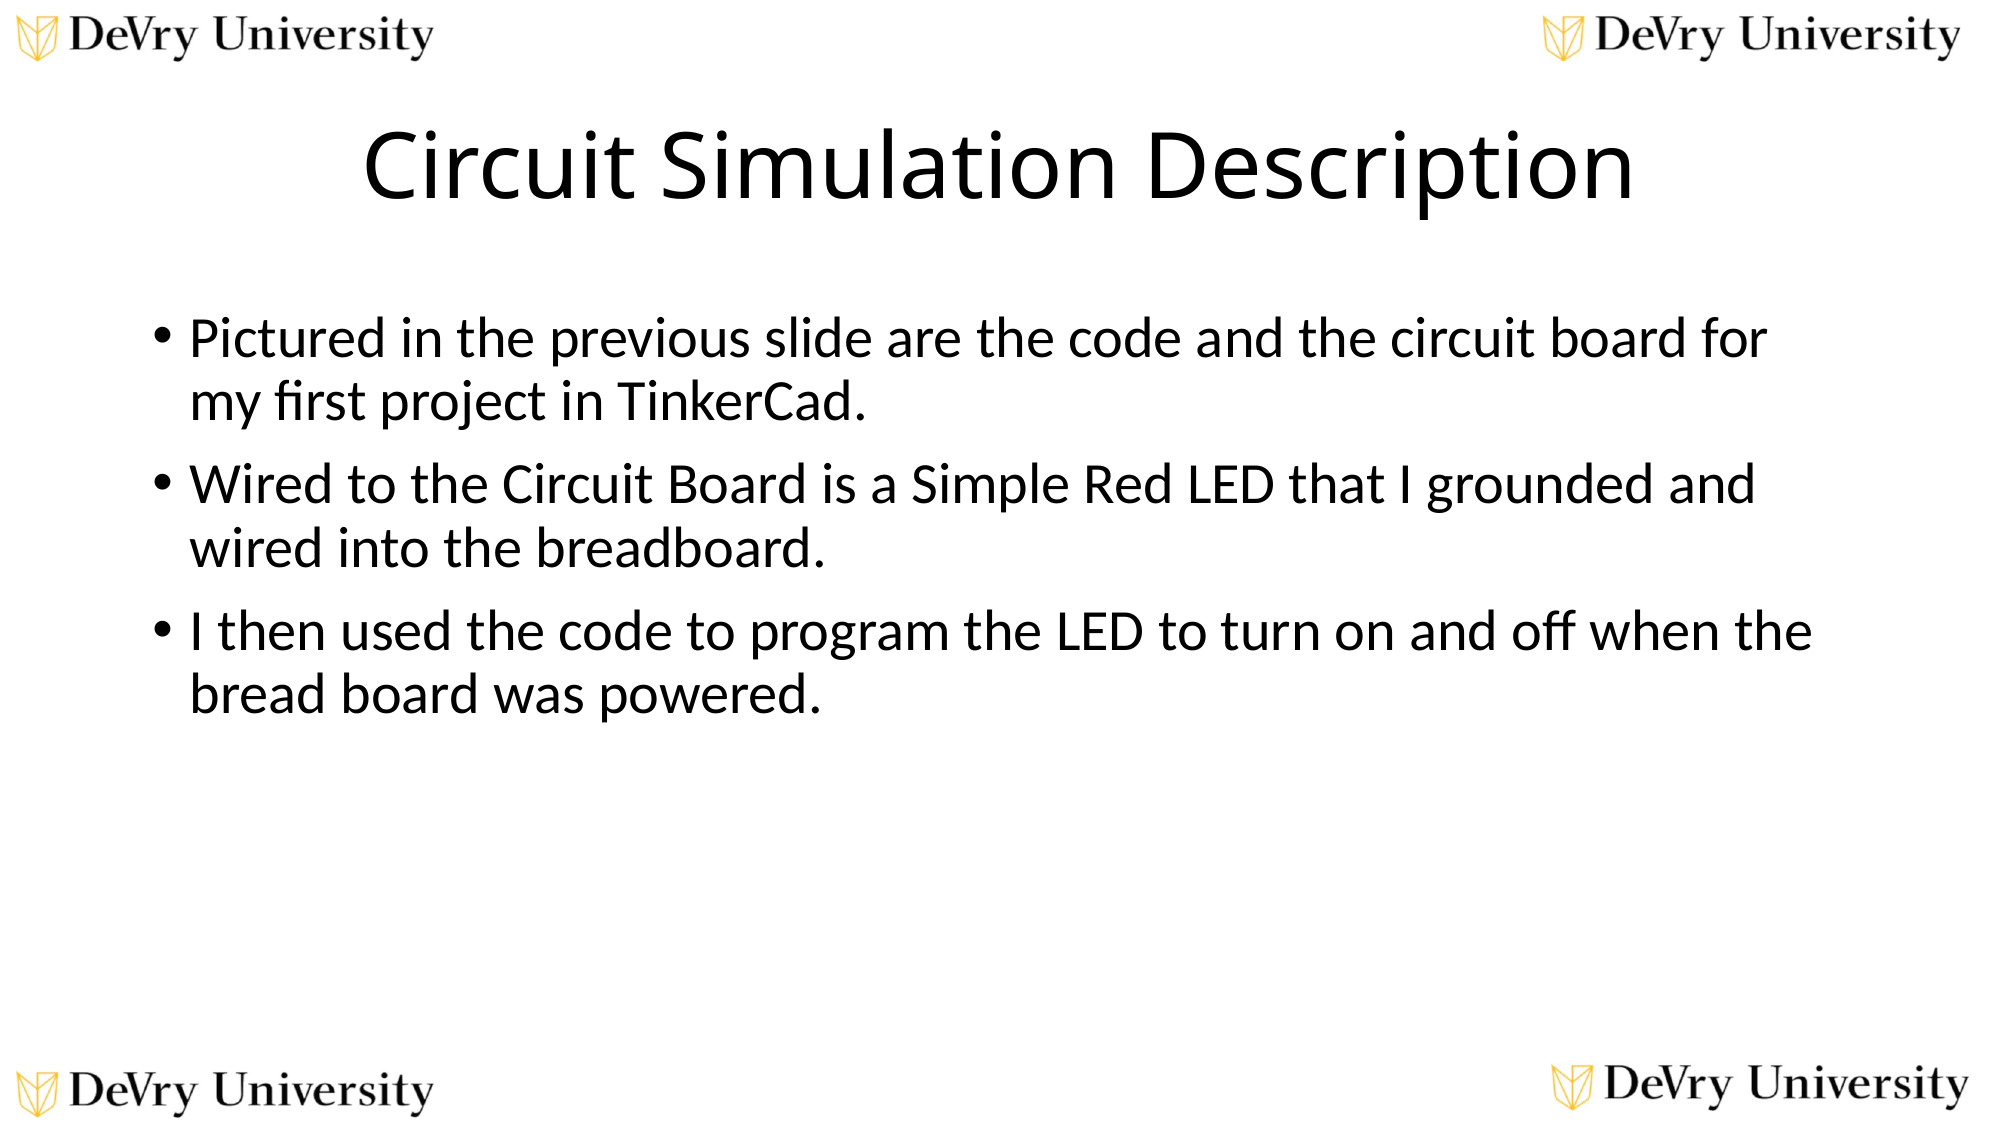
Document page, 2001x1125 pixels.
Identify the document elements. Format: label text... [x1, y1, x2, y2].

picture [16, 1065, 434, 1124]
picture [16, 8, 434, 68]
title Circuit Simulation Description [137, 59, 1863, 278]
list Pictured in the previous slide are the code and the circuit board for my first project in TinkerCad. Wired to the Circuit Board is a Simple Red LED that I grounded and wired into the breadboard. I then used the code to program the LED to turn on and off when the bread board was powered. [137, 299, 1863, 1014]
picture [1542, 8, 1961, 68]
picture [1551, 1057, 1969, 1117]
